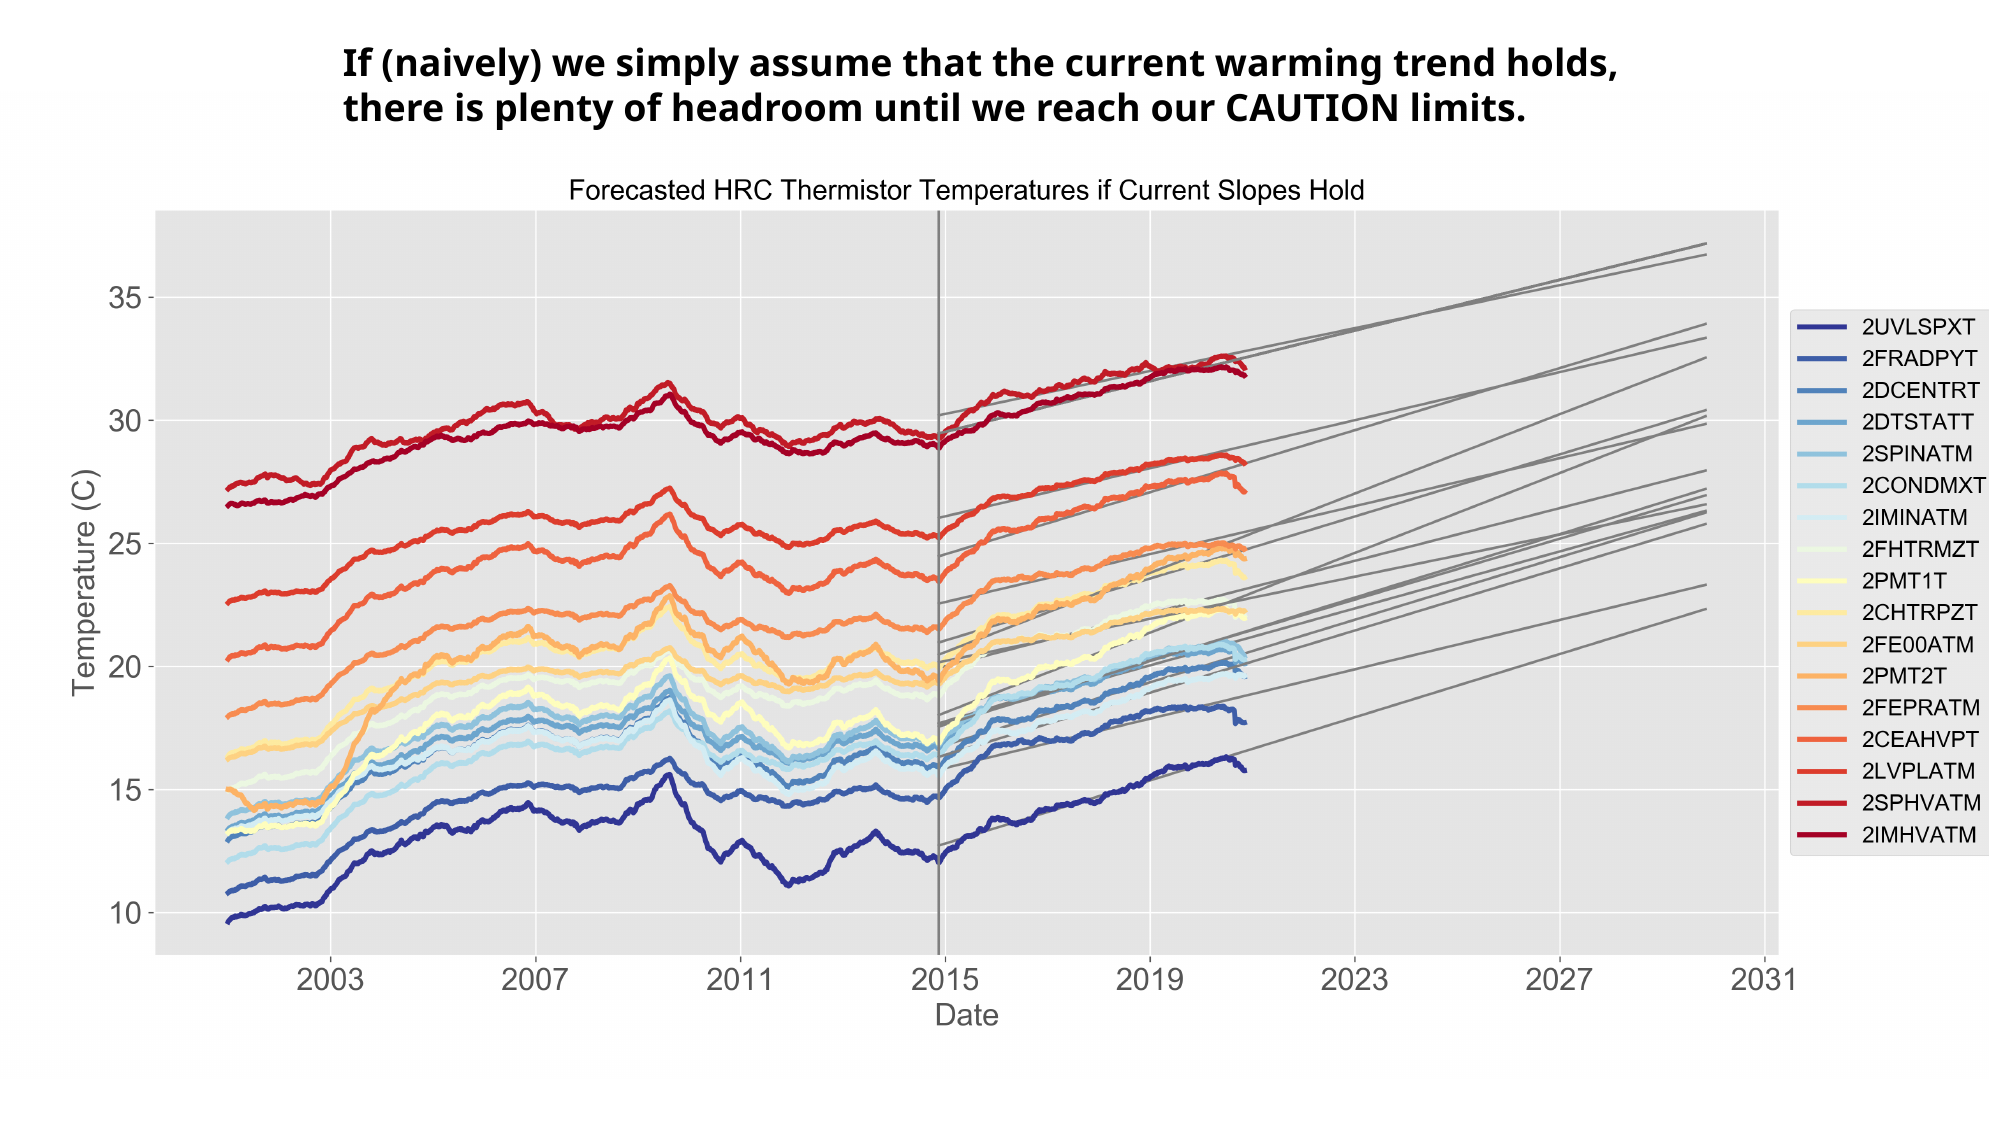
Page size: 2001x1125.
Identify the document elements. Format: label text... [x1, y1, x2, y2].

text_box If (naively) we simply assume that the current warming trend holds, there is plenty of headroom until we reach our CAUTION limits. [328, 31, 1645, 91]
picture [0, 91, 1989, 1079]
